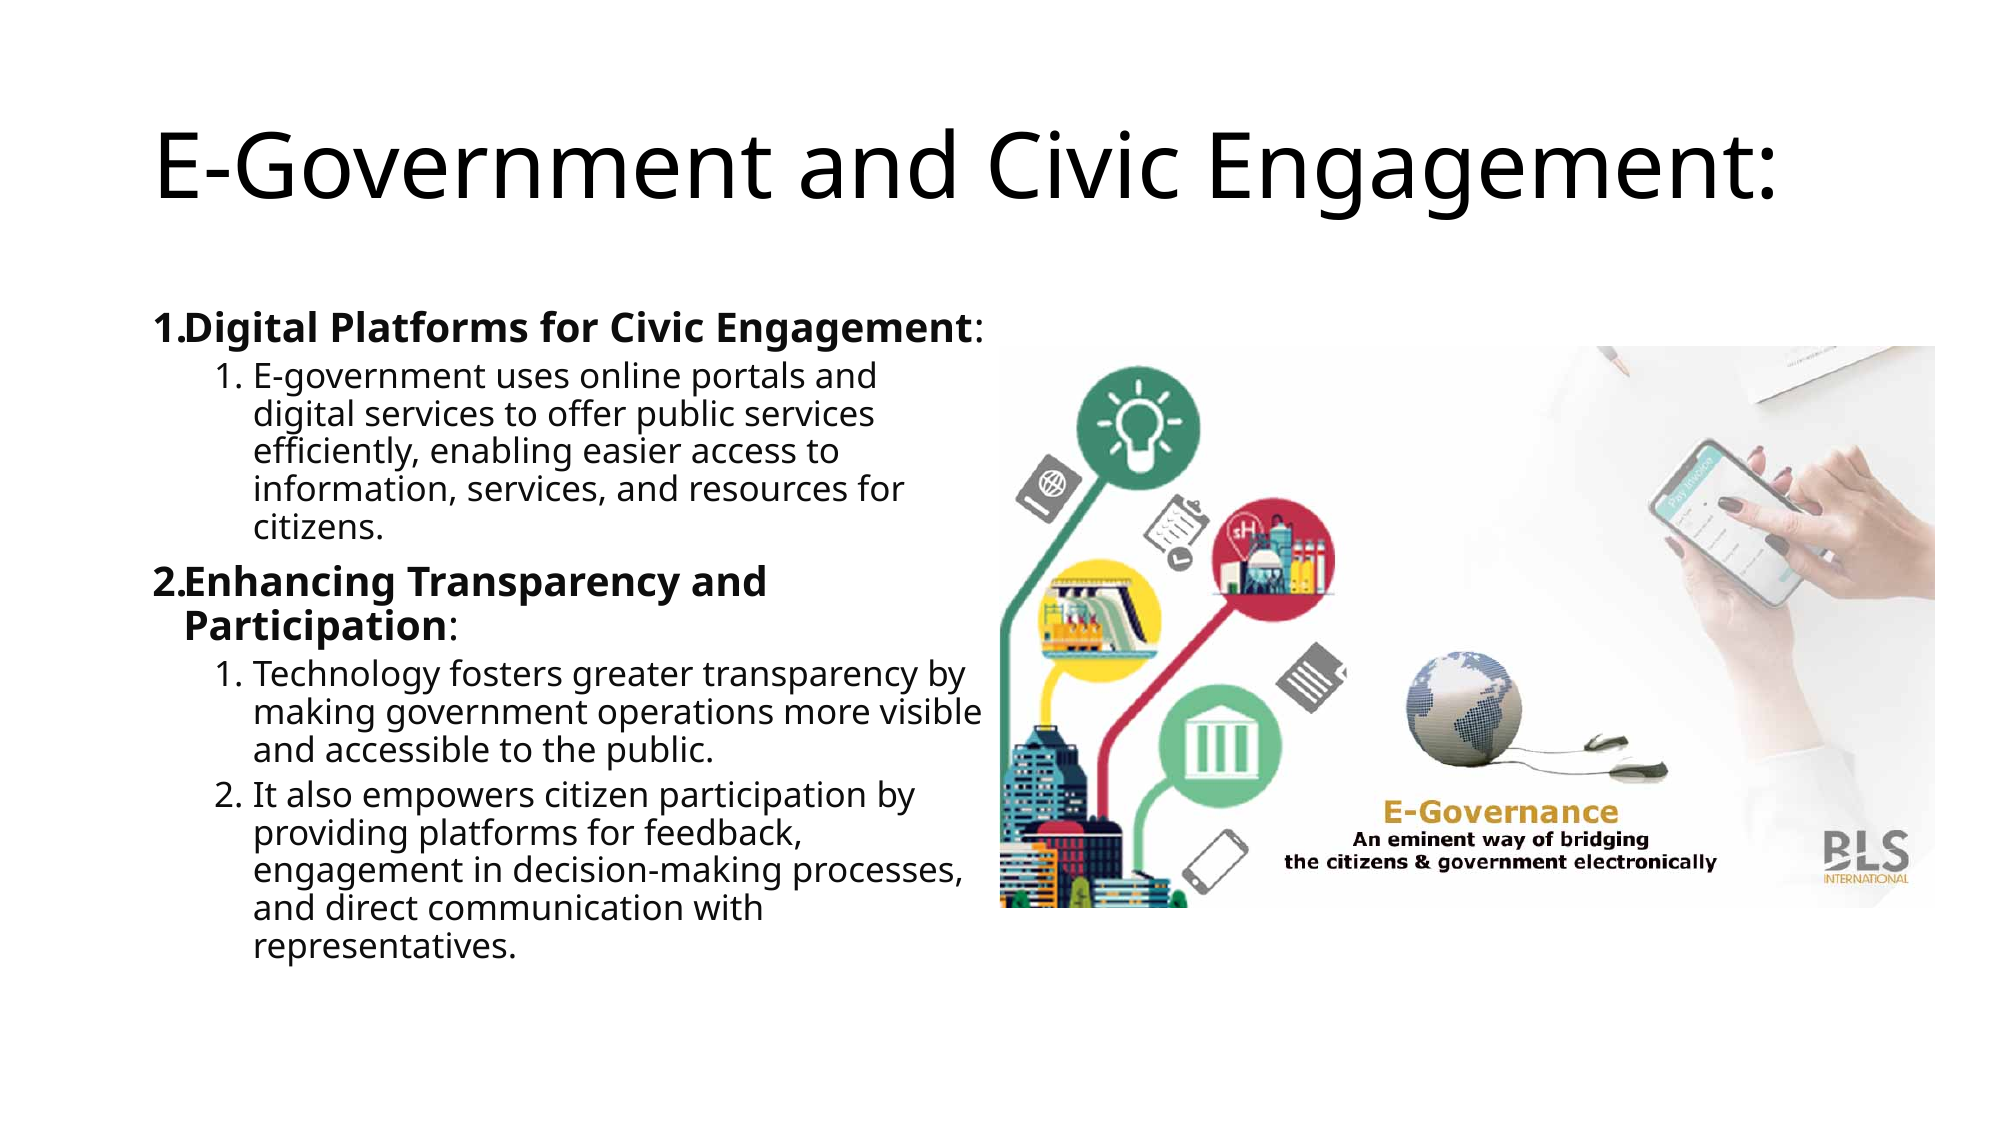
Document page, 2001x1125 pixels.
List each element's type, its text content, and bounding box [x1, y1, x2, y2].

picture [999, 346, 1935, 908]
list Digital Platforms for Civic Engagement: E-government uses online portals and digital services to offer public services efficiently, enabling easier access to information, services, and resources for citizens. Enhancing Transparency and Participation: Technology fosters greater transparency by making government operations more visible and accessible to the public. It also empowers citizen participation by providing platforms for feedback, engagement in decision-making processes, and direct communication with representatives. [137, 299, 1000, 1014]
title E-Government and Civic Engagement: [137, 59, 1863, 278]
